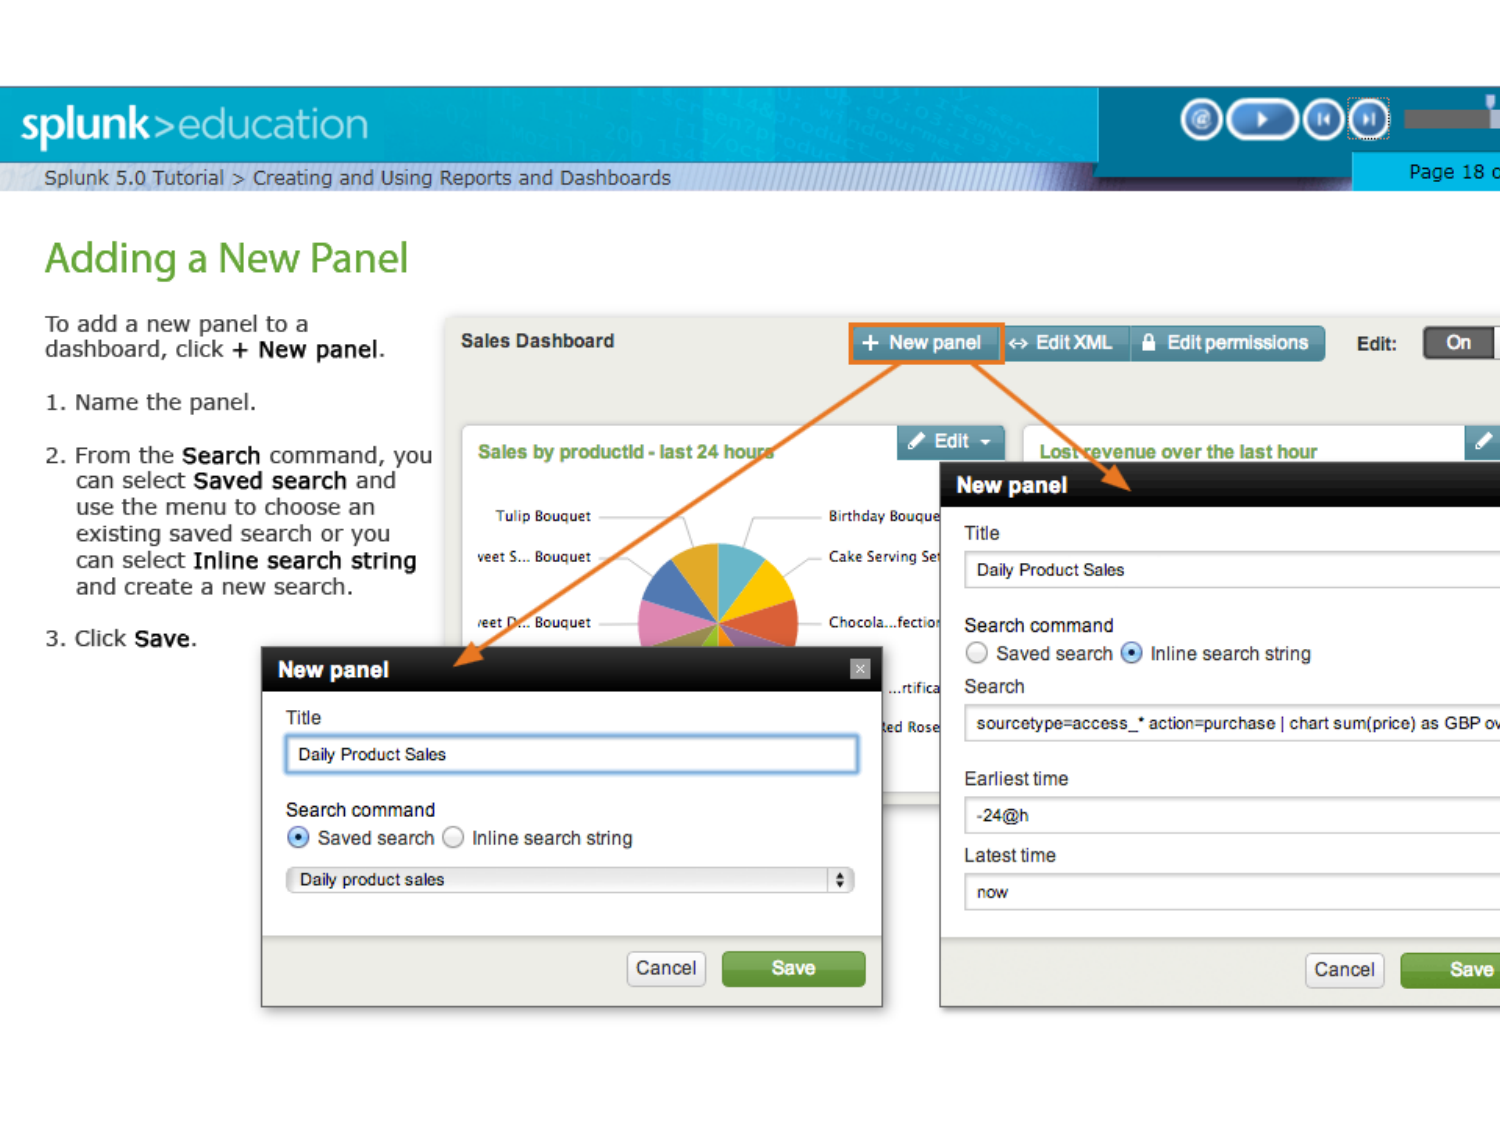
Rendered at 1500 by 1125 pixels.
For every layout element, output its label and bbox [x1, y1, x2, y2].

picture [1404, 95, 1500, 128]
picture [1180, 98, 1223, 141]
picture [1226, 98, 1345, 141]
picture [1348, 98, 1391, 141]
picture [0, 85, 1500, 1040]
